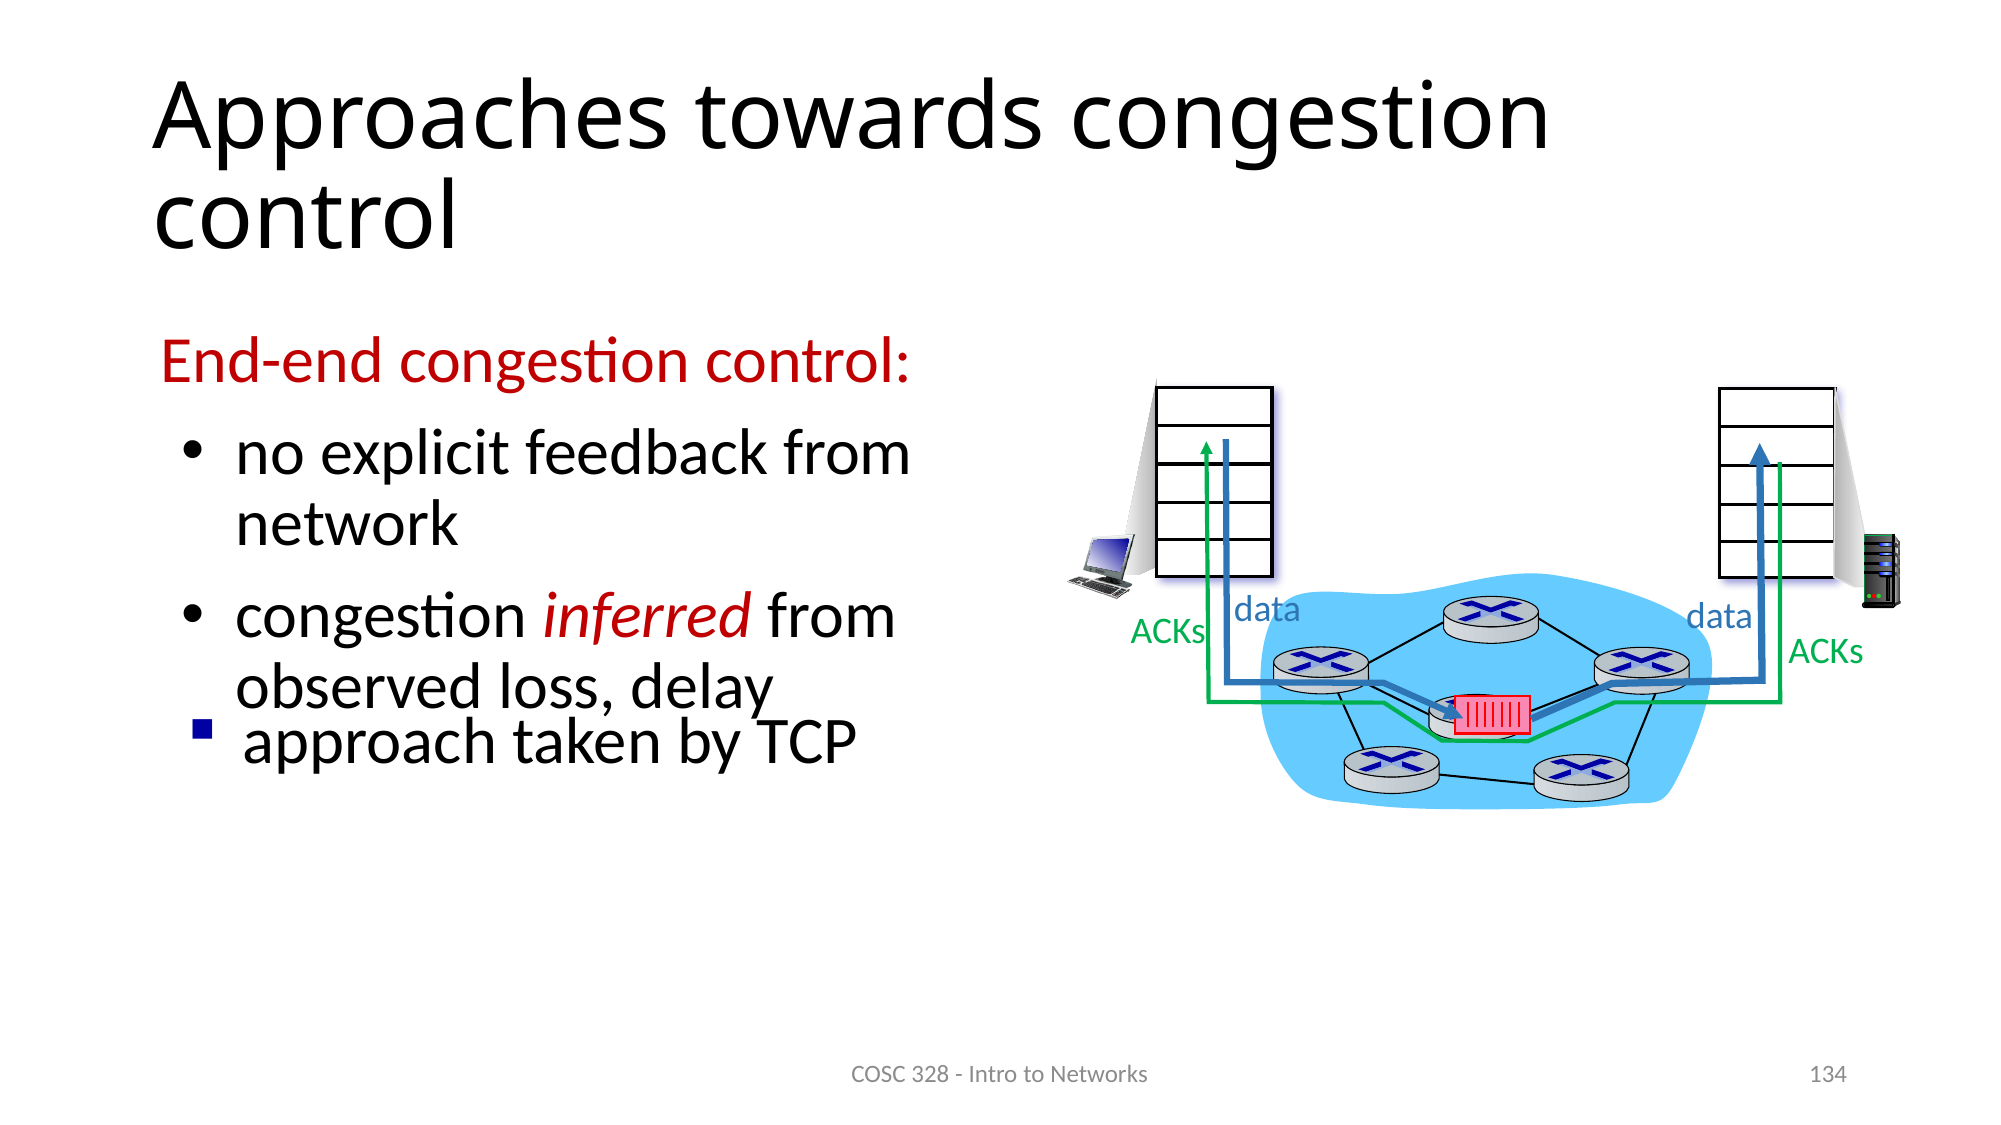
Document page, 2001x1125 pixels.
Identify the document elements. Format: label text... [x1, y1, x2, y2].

slide_number 134 [1412, 1042, 1863, 1103]
text_box [1270, 742, 1694, 810]
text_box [1862, 534, 1901, 608]
text_box [1144, 387, 1155, 441]
footer COSC 328 - Intro to Networks [662, 1042, 1338, 1103]
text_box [1718, 388, 1837, 441]
text_box [1837, 397, 1846, 441]
list End-end congestion control: no explicit feedback from network congestion inferred from observed loss, delay [145, 318, 1058, 735]
title Approaches towards congestion control [137, 59, 1863, 278]
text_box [1155, 387, 1274, 441]
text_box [1344, 746, 1440, 794]
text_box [1115, 441, 1880, 742]
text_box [1050, 531, 1115, 604]
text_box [1533, 754, 1629, 802]
text_box approach taken by TCP [151, 698, 1064, 802]
